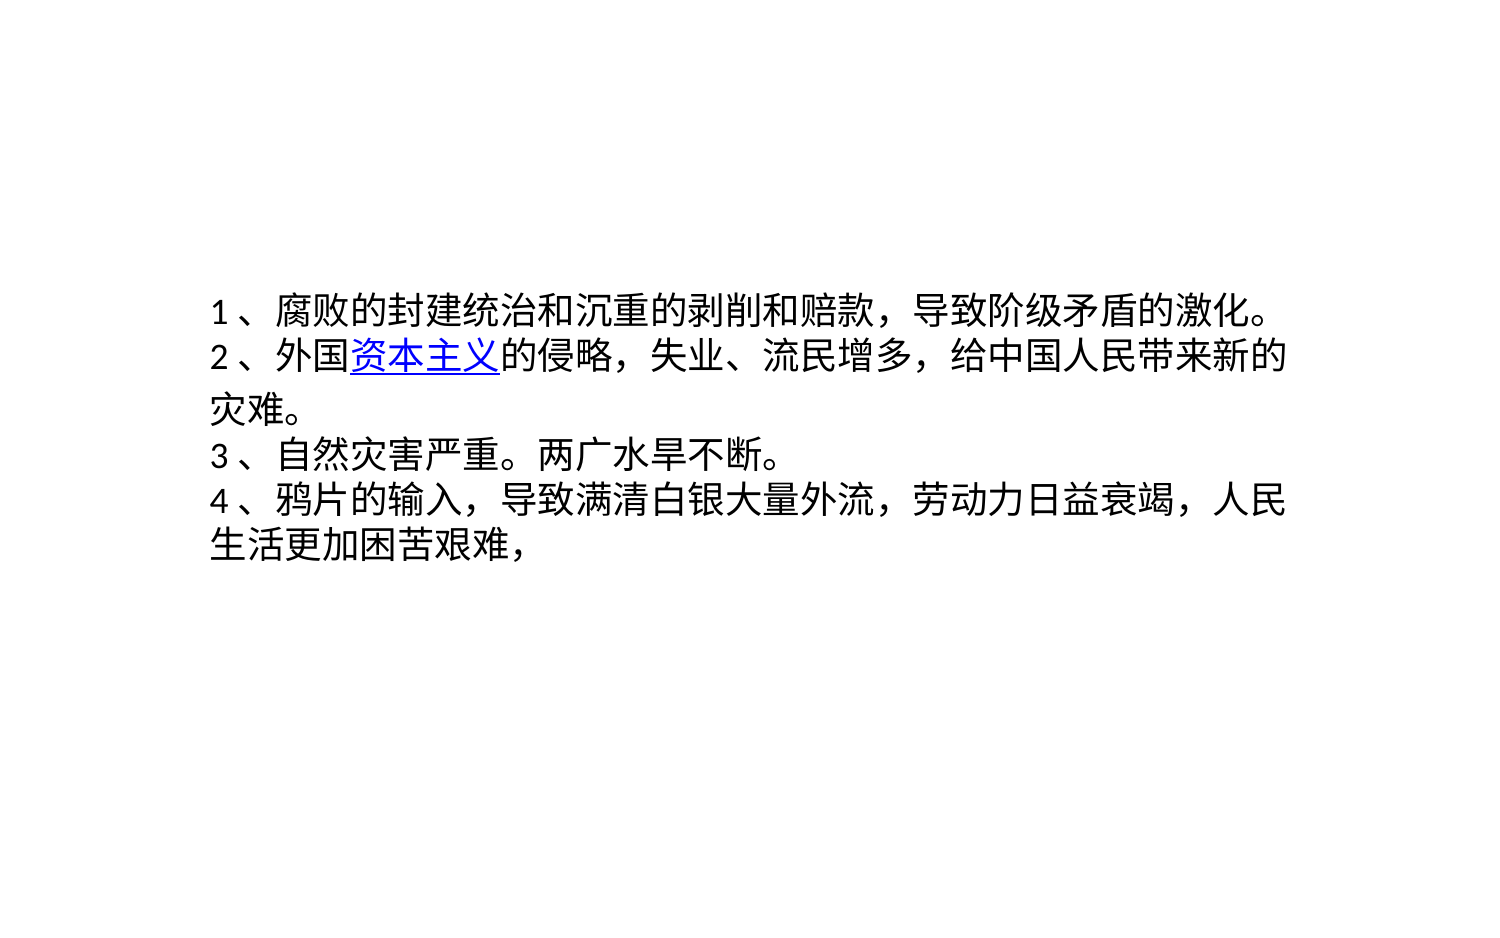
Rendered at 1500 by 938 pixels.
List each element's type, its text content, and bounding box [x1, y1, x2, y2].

text_box 1、腐败的封建统治和沉重的剥削和赔款，导致阶级矛盾的激化。 2、外国资本主义的侵略，失业、流民增多，给中国人民带来新的灾难。 3、自然灾害严重。两广水旱不断。 4、鸦片的输入，导致满清白银大量外流，劳动力日益衰竭，人民生活更加困苦艰难， [194, 279, 1326, 574]
